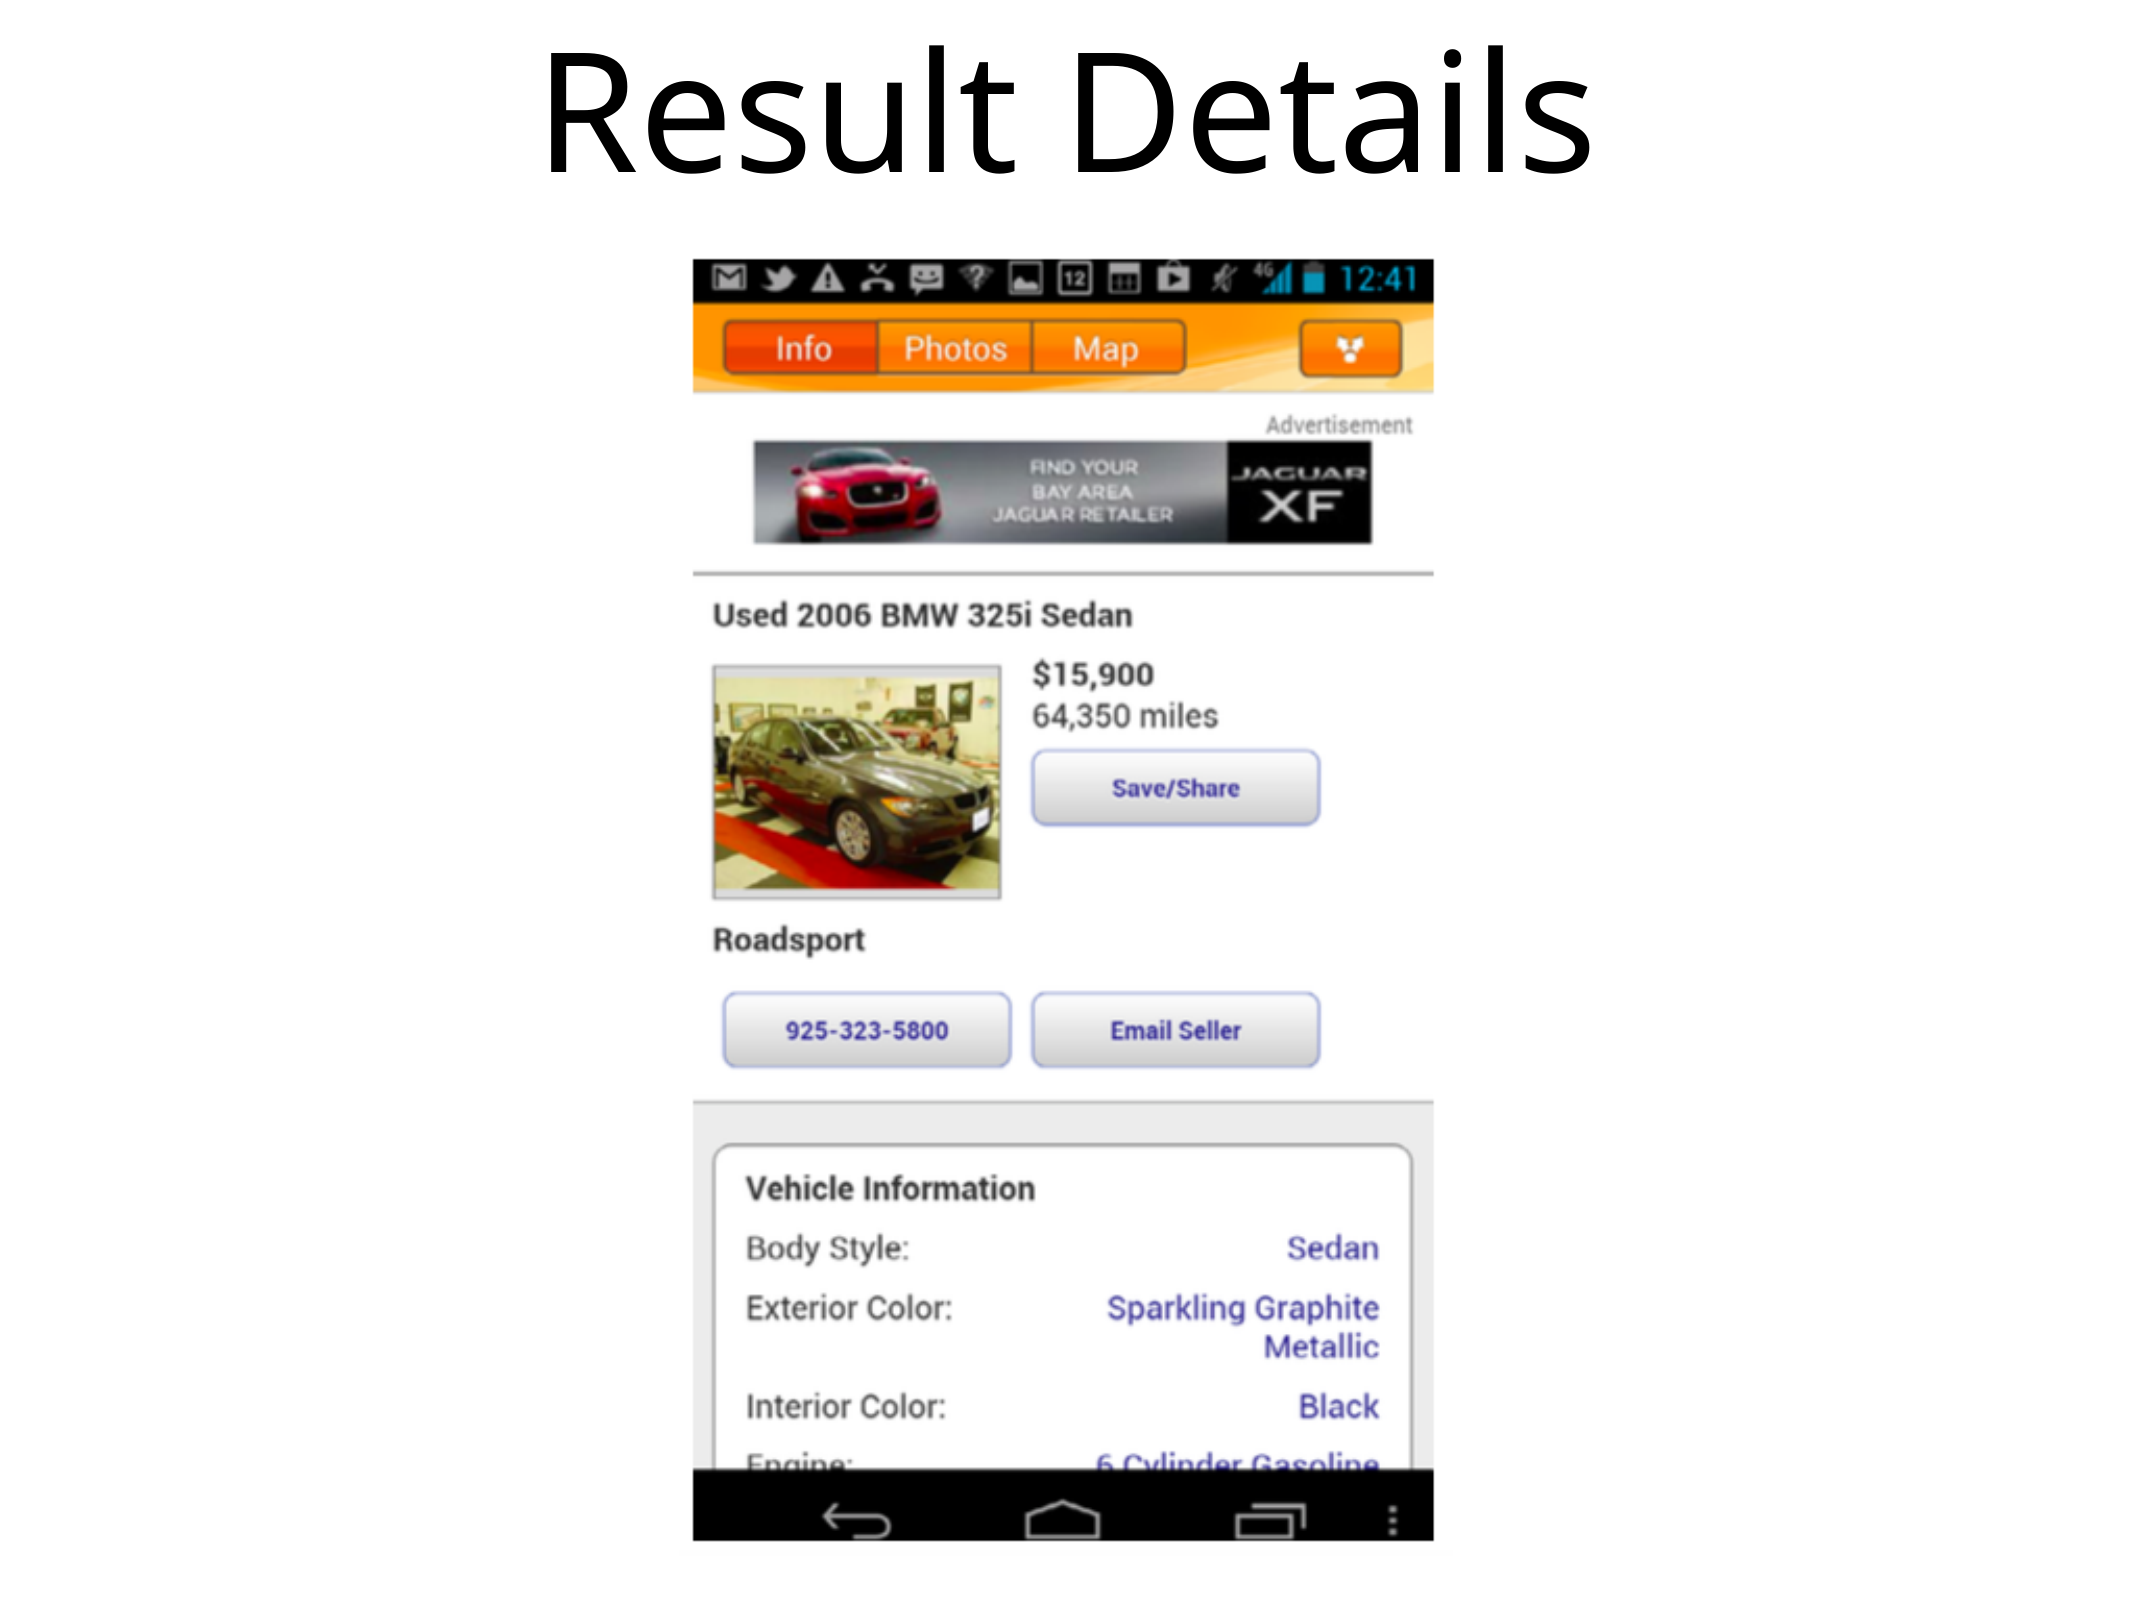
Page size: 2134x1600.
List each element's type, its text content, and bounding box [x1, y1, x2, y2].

picture [678, 240, 1453, 1557]
title Result Details [155, 0, 1978, 215]
